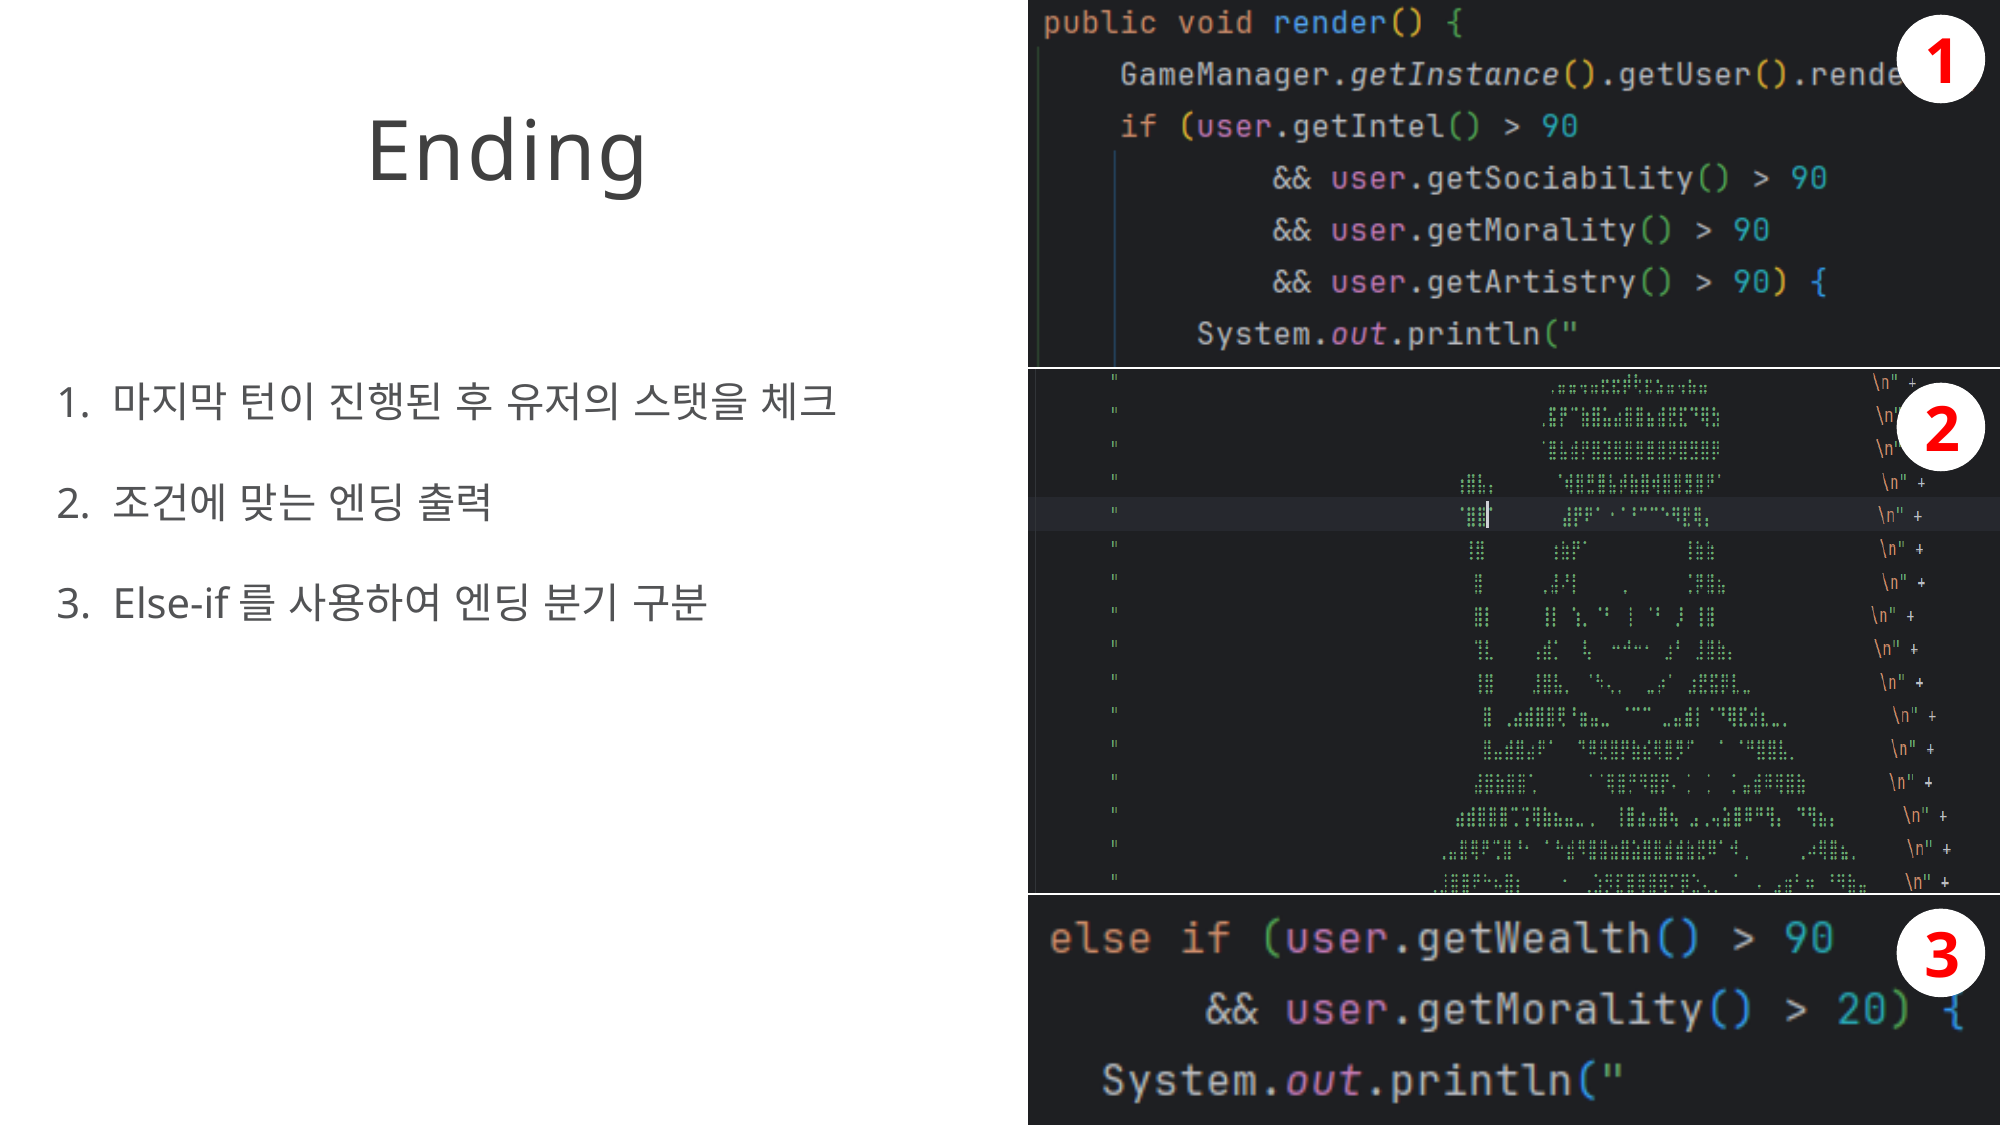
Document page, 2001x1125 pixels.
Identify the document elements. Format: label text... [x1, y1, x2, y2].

text_box Ending [350, 89, 665, 205]
text_box 마지막 턴이 진행된 후 유저의 스탯을 체크 조건에 맞는 엔딩 출력 Else-if를 사용하여 엔딩 분기 구분 [41, 368, 987, 634]
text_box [1028, 0, 2000, 1125]
